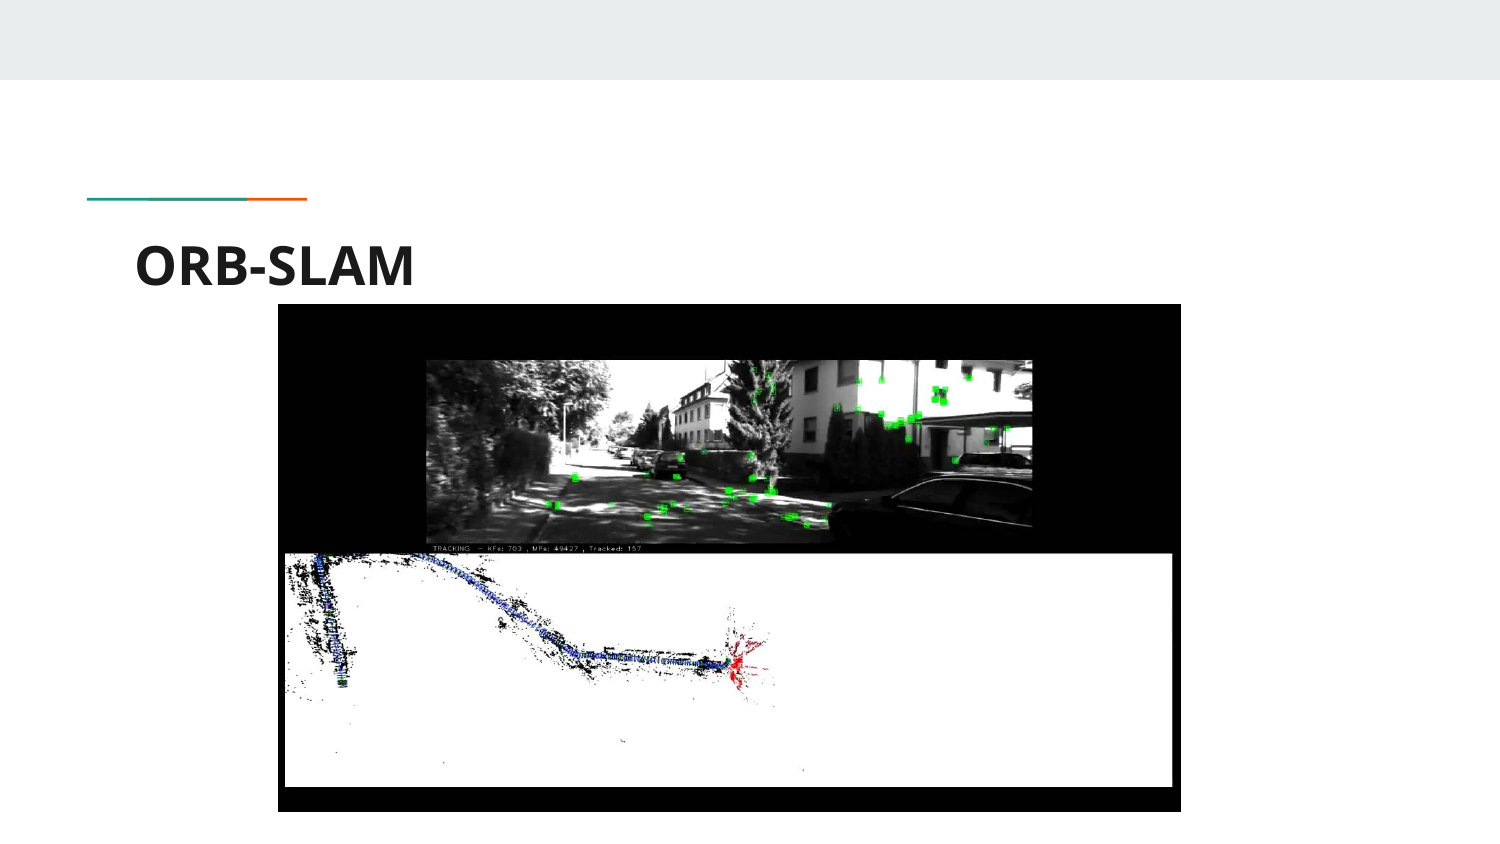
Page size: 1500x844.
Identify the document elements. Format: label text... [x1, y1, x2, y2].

title ORB-SLAM [119, 216, 1381, 305]
picture [278, 303, 1181, 812]
